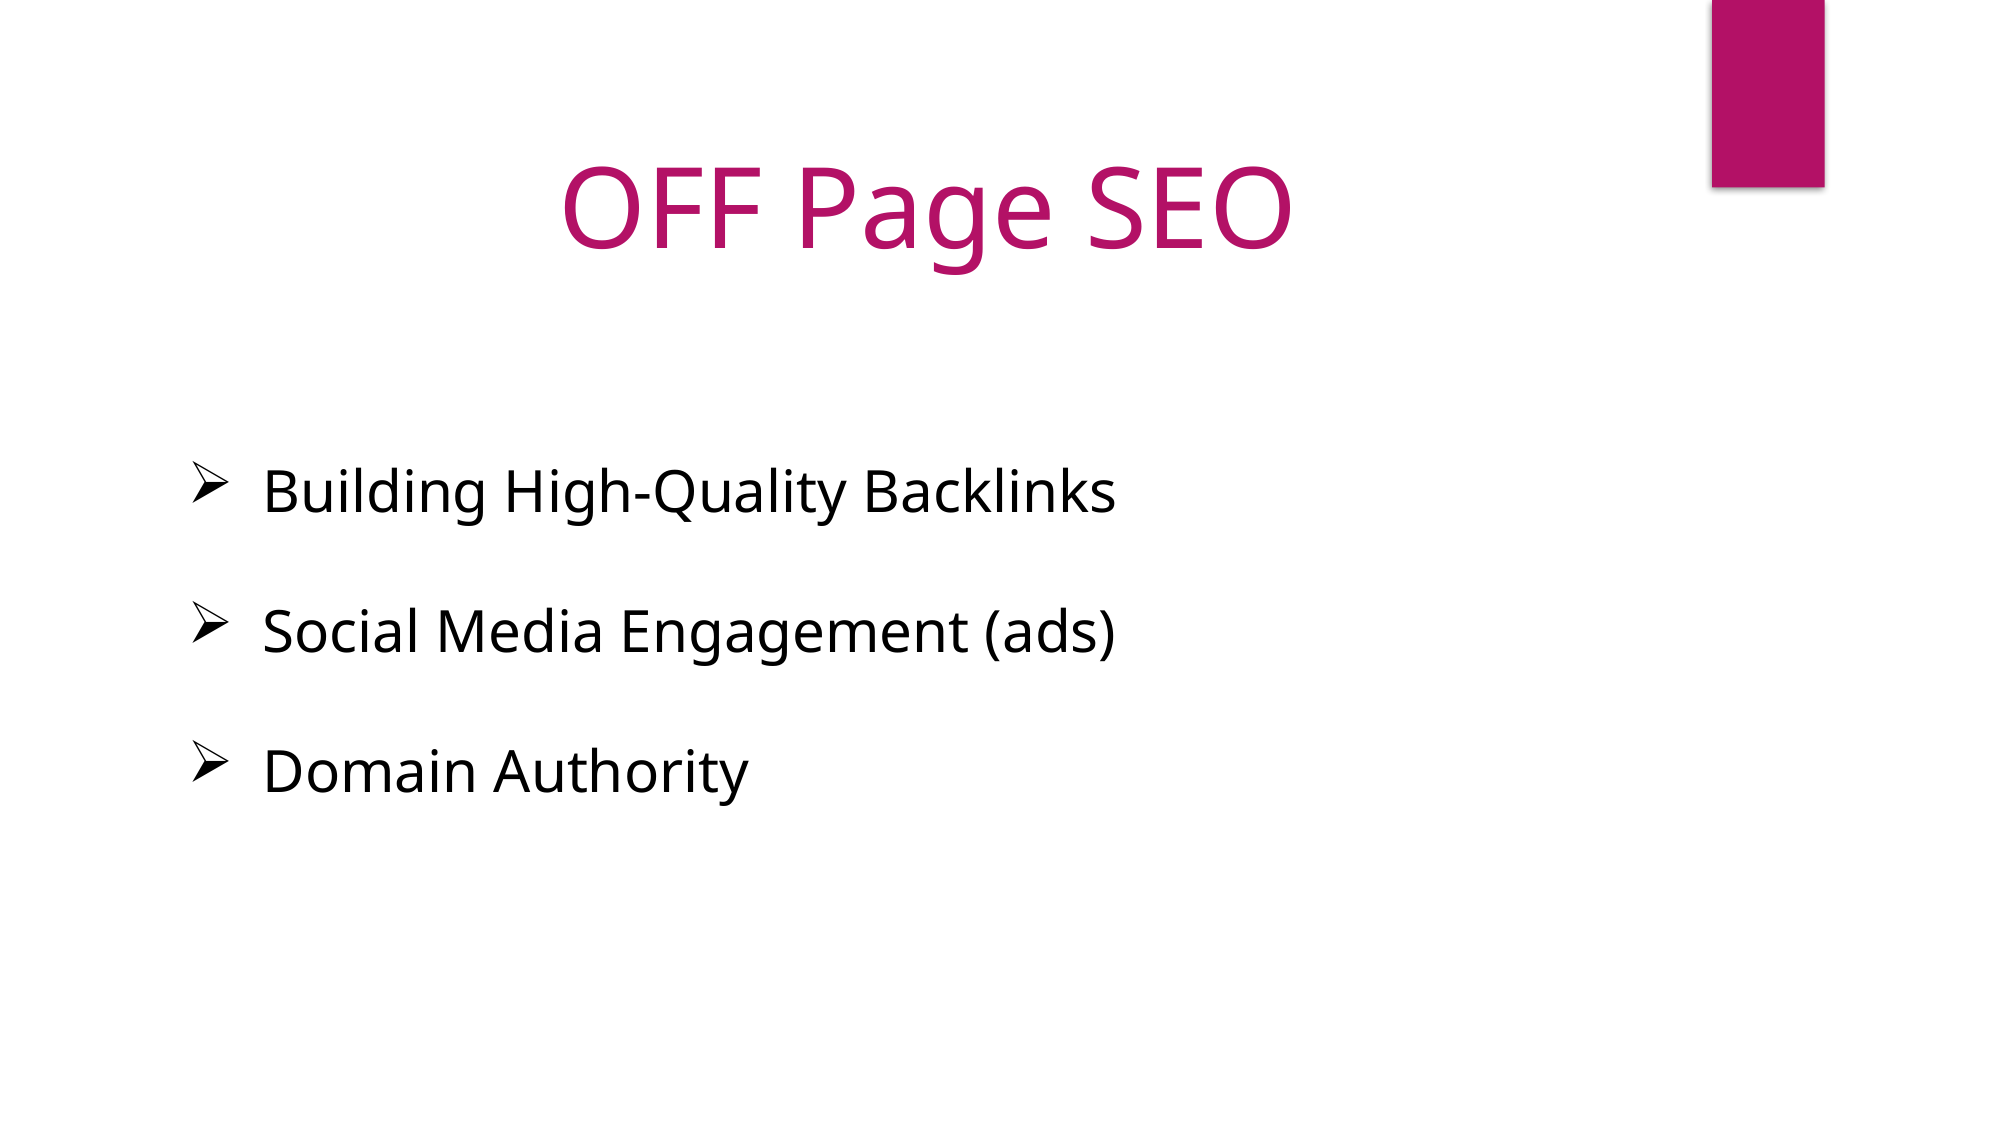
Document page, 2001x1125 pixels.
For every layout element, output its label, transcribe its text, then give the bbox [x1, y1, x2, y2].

text_box OFF Page SEO [544, 128, 1313, 279]
text_box Building High-Quality Backlinks Social Media Engagement (ads) Domain Authority [172, 376, 1927, 812]
